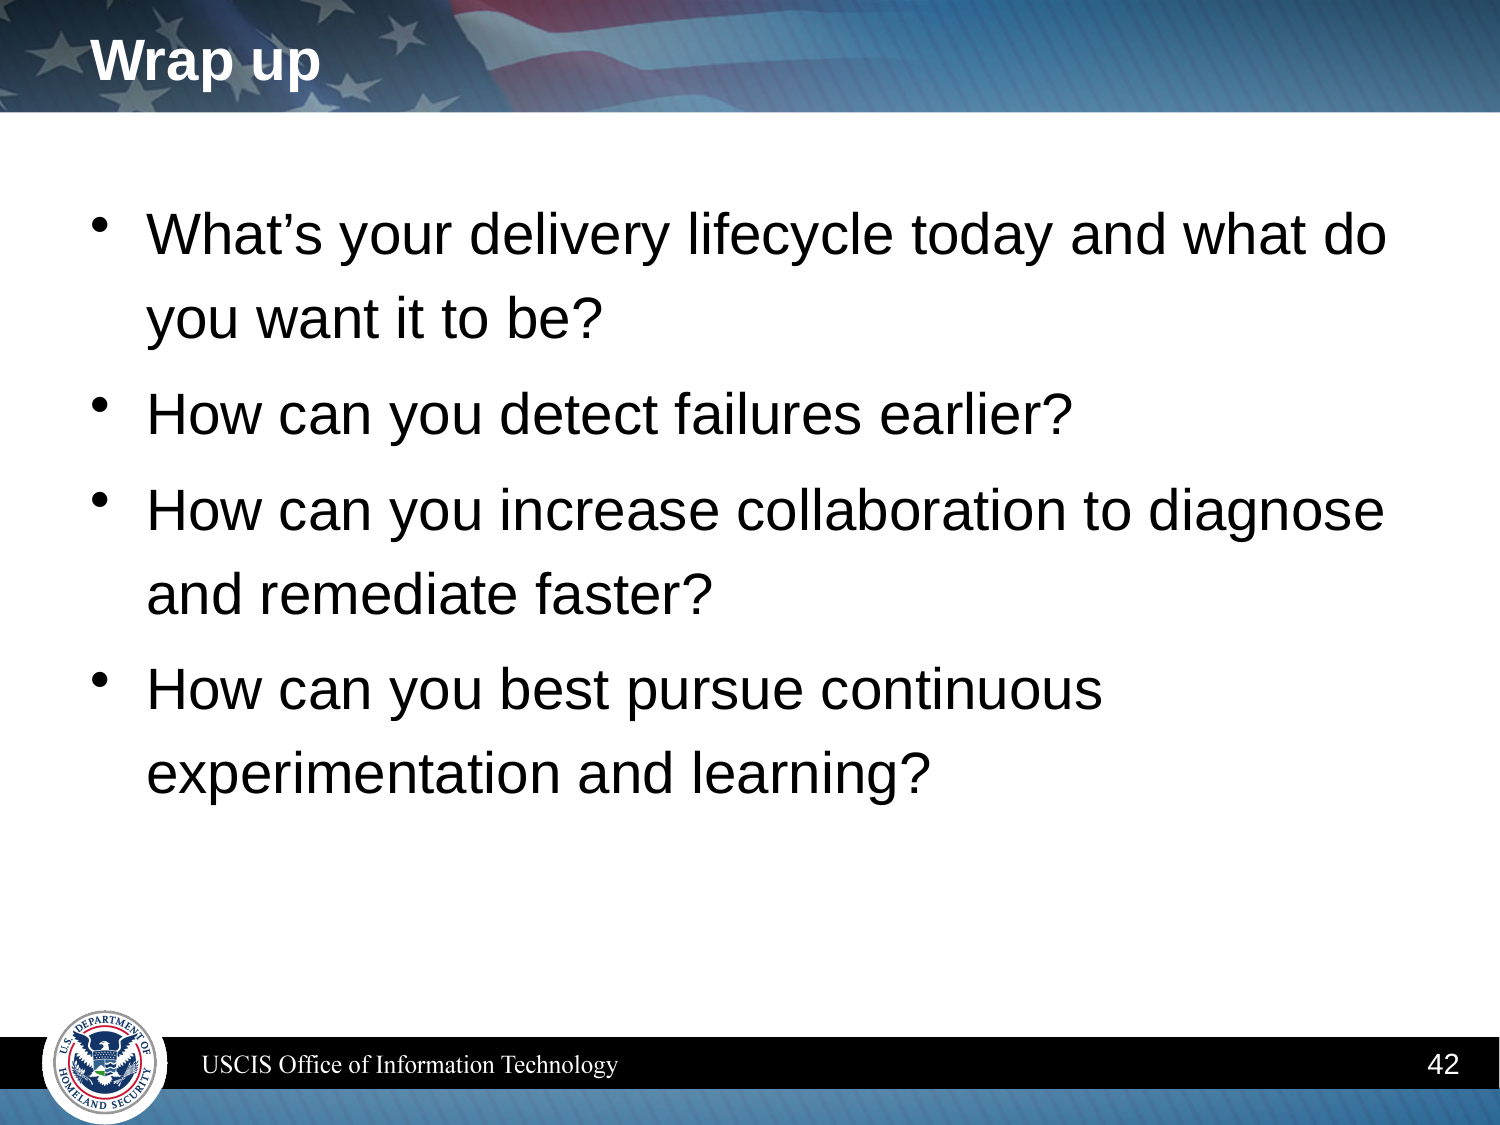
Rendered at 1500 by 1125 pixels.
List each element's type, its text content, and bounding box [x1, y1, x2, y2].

title Wrap up [75, 0, 1425, 101]
picture [0, 1000, 1500, 1125]
slide_number 42 [1227, 1037, 1475, 1090]
picture [0, 0, 1500, 112]
list What’s your delivery lifecycle today and what do you want it to be? How can you detect failures earlier? How can you increase collaboration to diagnose and remediate faster? How can you best pursue continuous experimentation and learning? [75, 174, 1425, 975]
